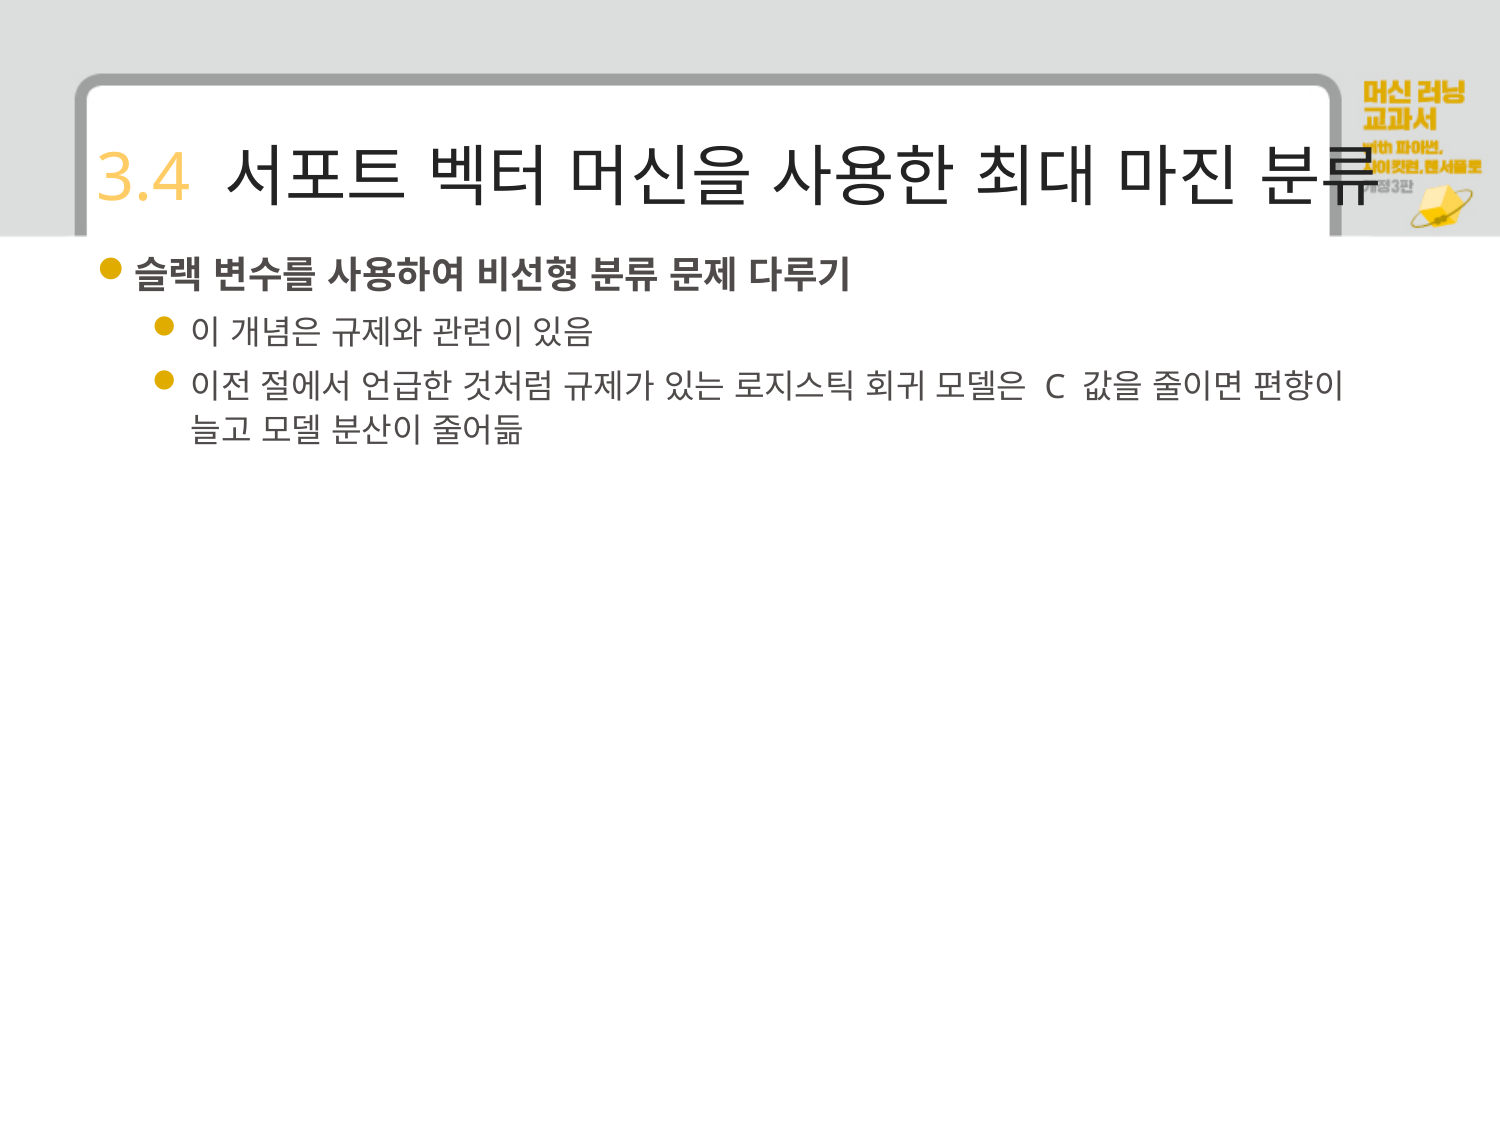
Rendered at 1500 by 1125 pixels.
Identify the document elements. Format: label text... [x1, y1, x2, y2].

picture [0, 0, 1500, 1125]
title 3.4 서포트 벡터 머신을 사용한 최대 마진 분류 [81, 90, 1412, 222]
list 슬랙 변수를 사용하여 비선형 분류 문제 다루기 이 개념은 규제와 관련이 있음 이전 절에서 언급한 것처럼 규제가 있는 로지스틱 회귀 모델은 C 값을 줄이면 편향이 늘고 모델 분산이 줄어듦 [81, 239, 1412, 1054]
